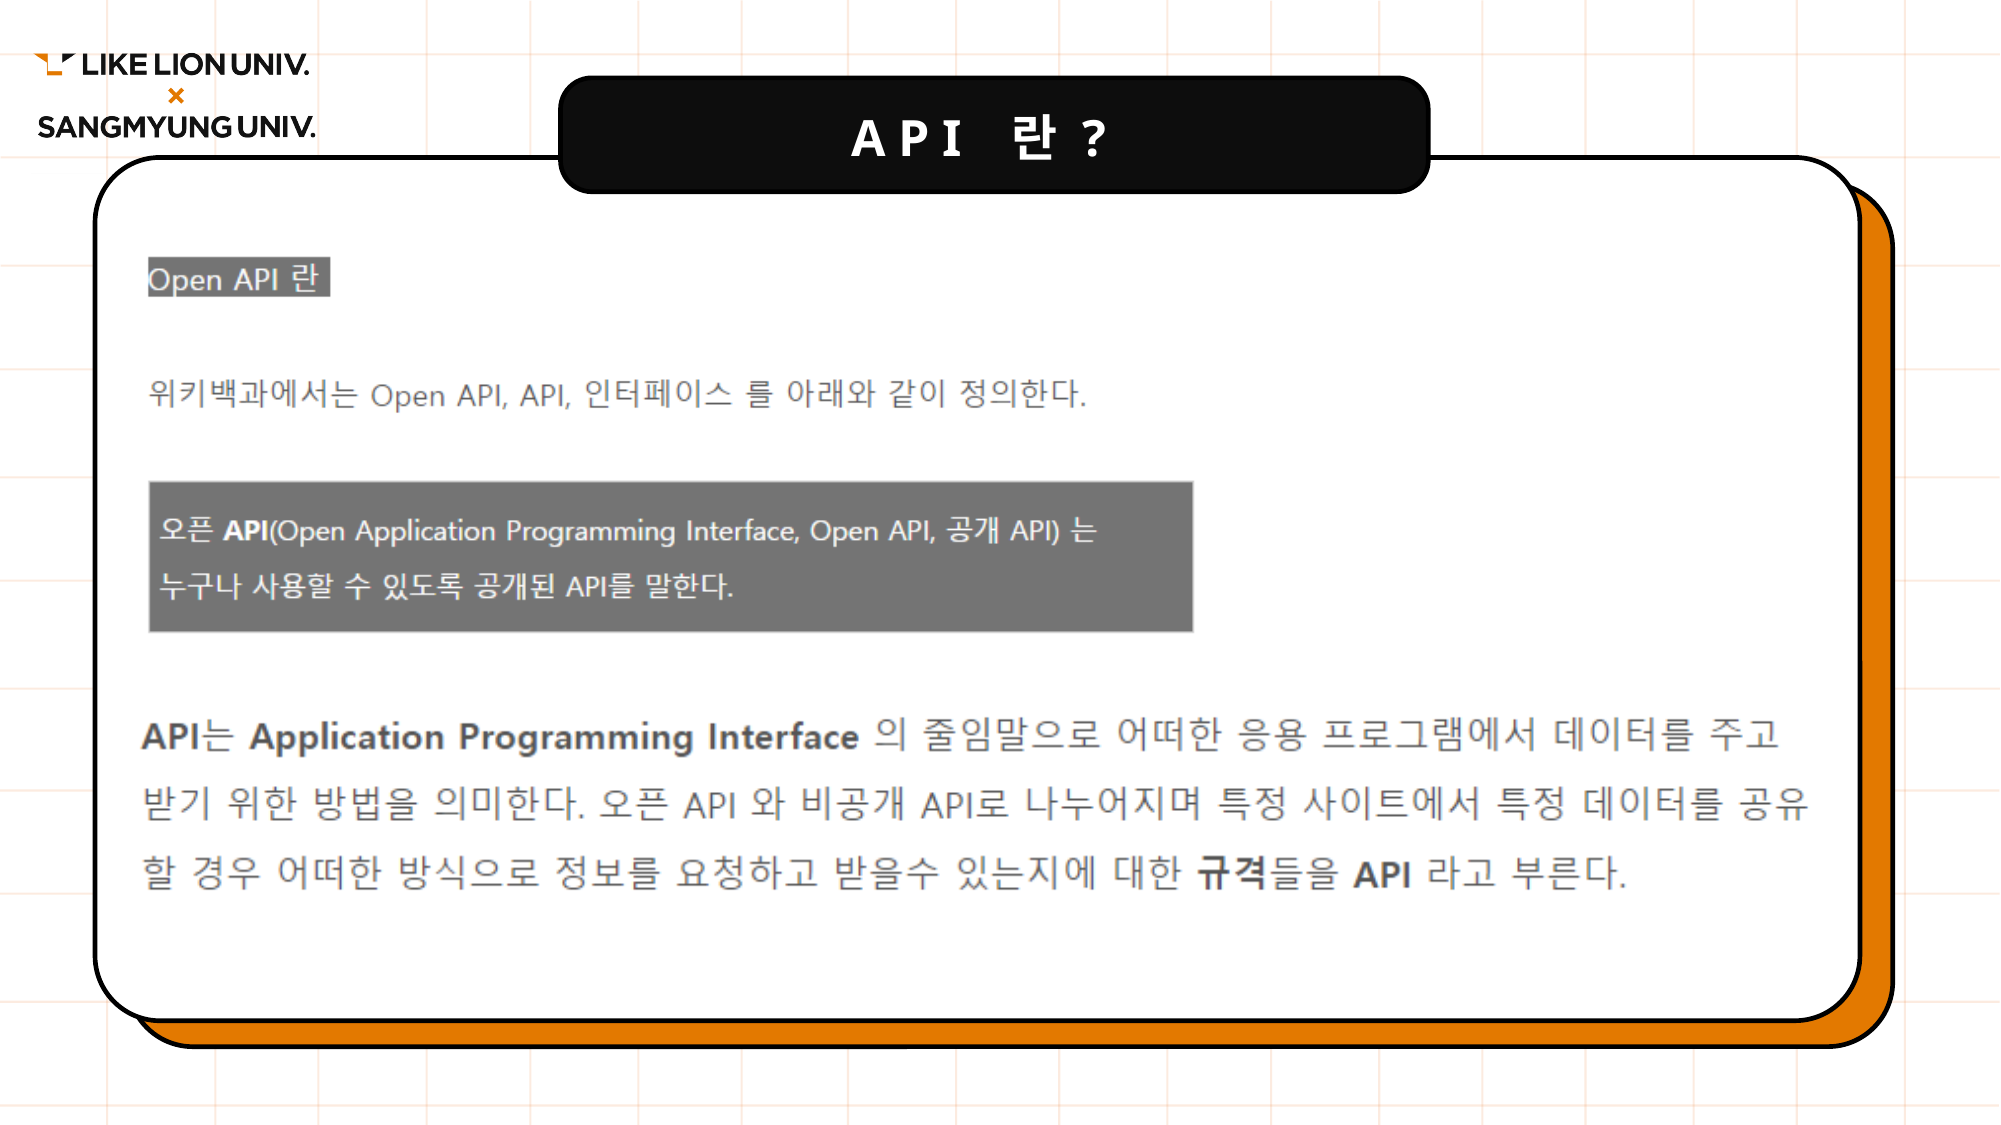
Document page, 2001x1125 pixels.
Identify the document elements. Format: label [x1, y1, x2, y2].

picture [125, 704, 1814, 904]
text_box [95, 157, 1893, 1047]
picture [137, 254, 1201, 635]
text_box [0, 0, 2000, 1125]
picture [31, 21, 321, 174]
